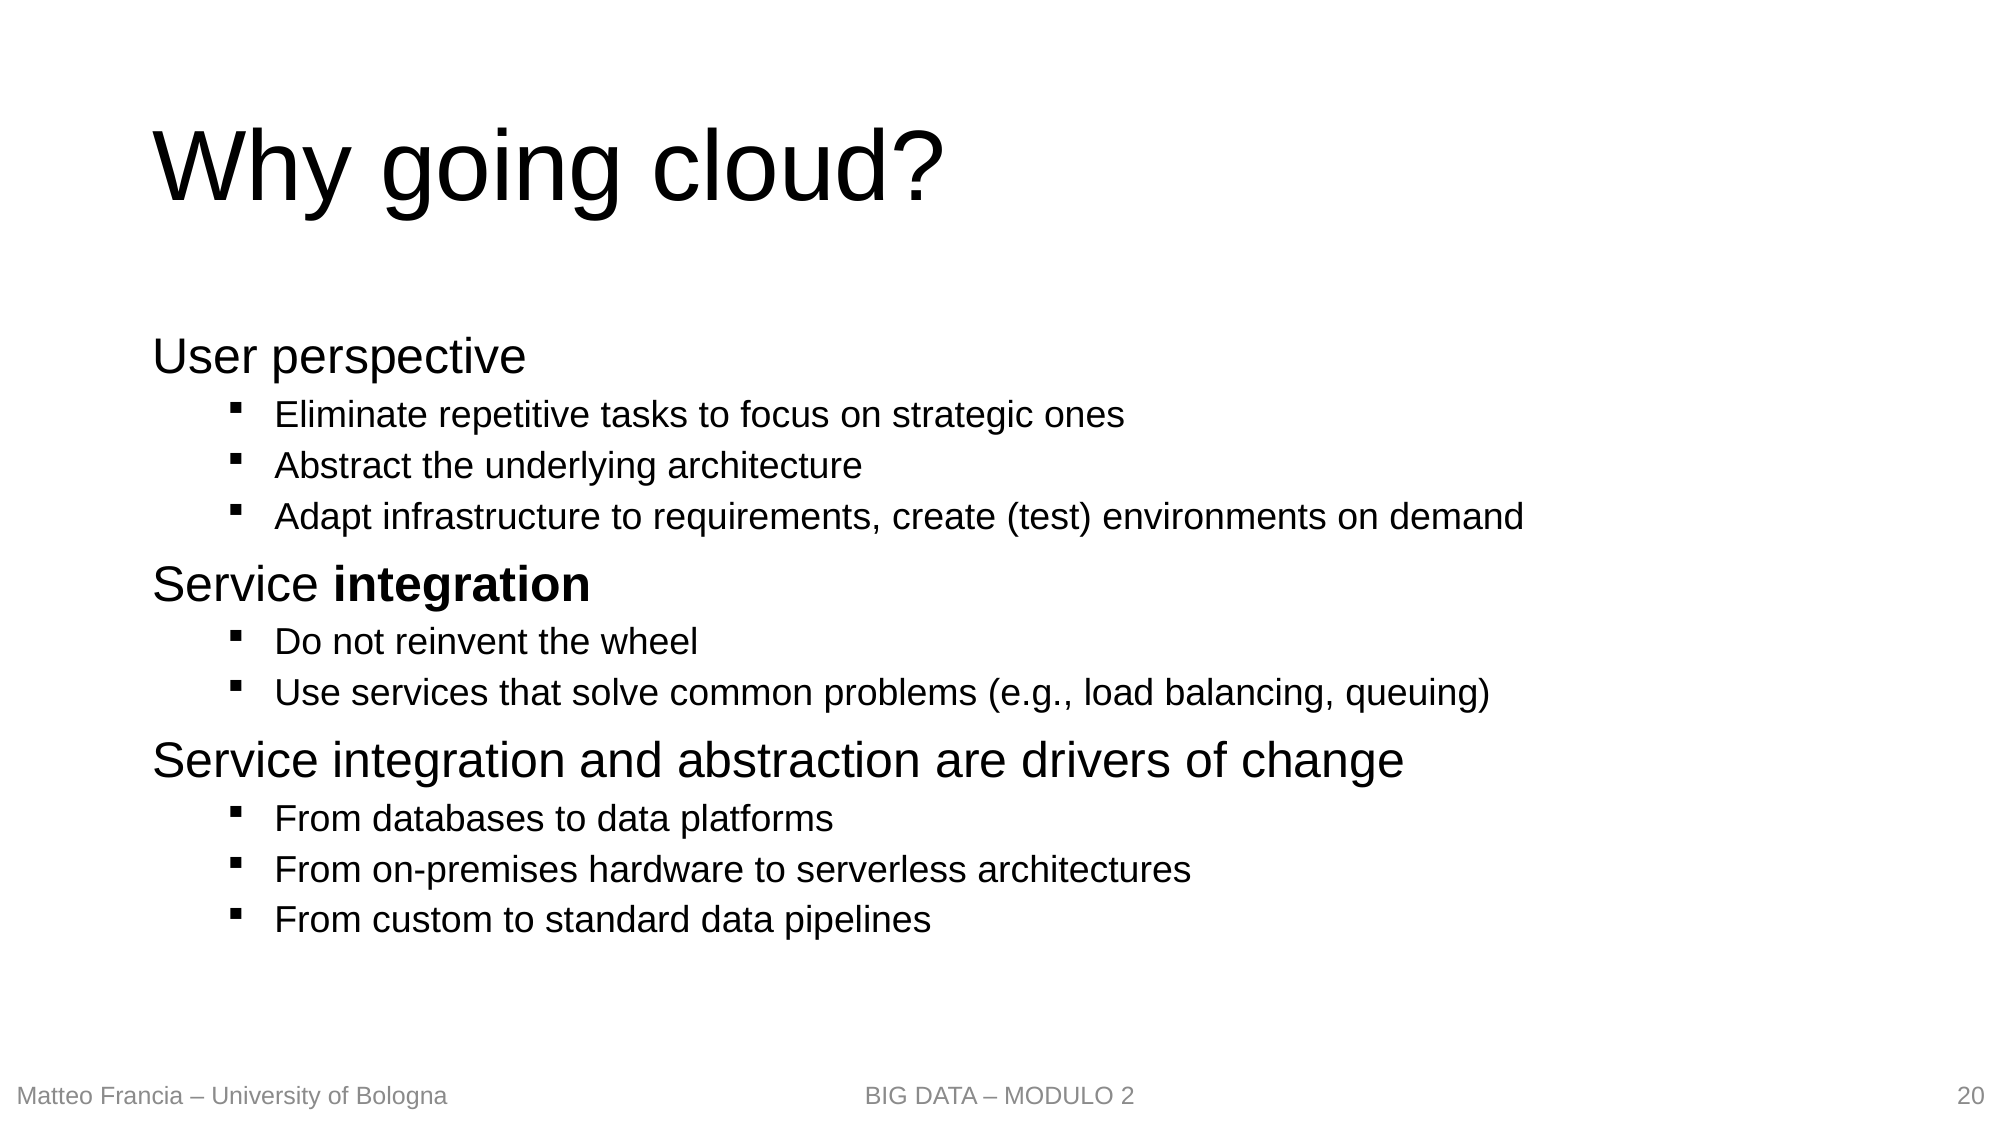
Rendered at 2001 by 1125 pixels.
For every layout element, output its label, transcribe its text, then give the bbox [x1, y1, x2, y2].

footer Matteo Francia – University of Bologna [0, 1065, 466, 1125]
slide_number 20 [1550, 1065, 2000, 1125]
title Why going cloud? [137, 59, 1863, 278]
list User perspective Eliminate repetitive tasks to focus on strategic ones Abstract the underlying architecture Adapt infrastructure to requirements, create (test) environments on demand Service integration Do not reinvent the wheel Use services that solve common problems (e.g., load balancing, queuing) Service integration and abstraction are drivers of change From databases to data platforms From on-premises hardware to serverless architectures From custom to standard data pipelines [137, 278, 1863, 993]
